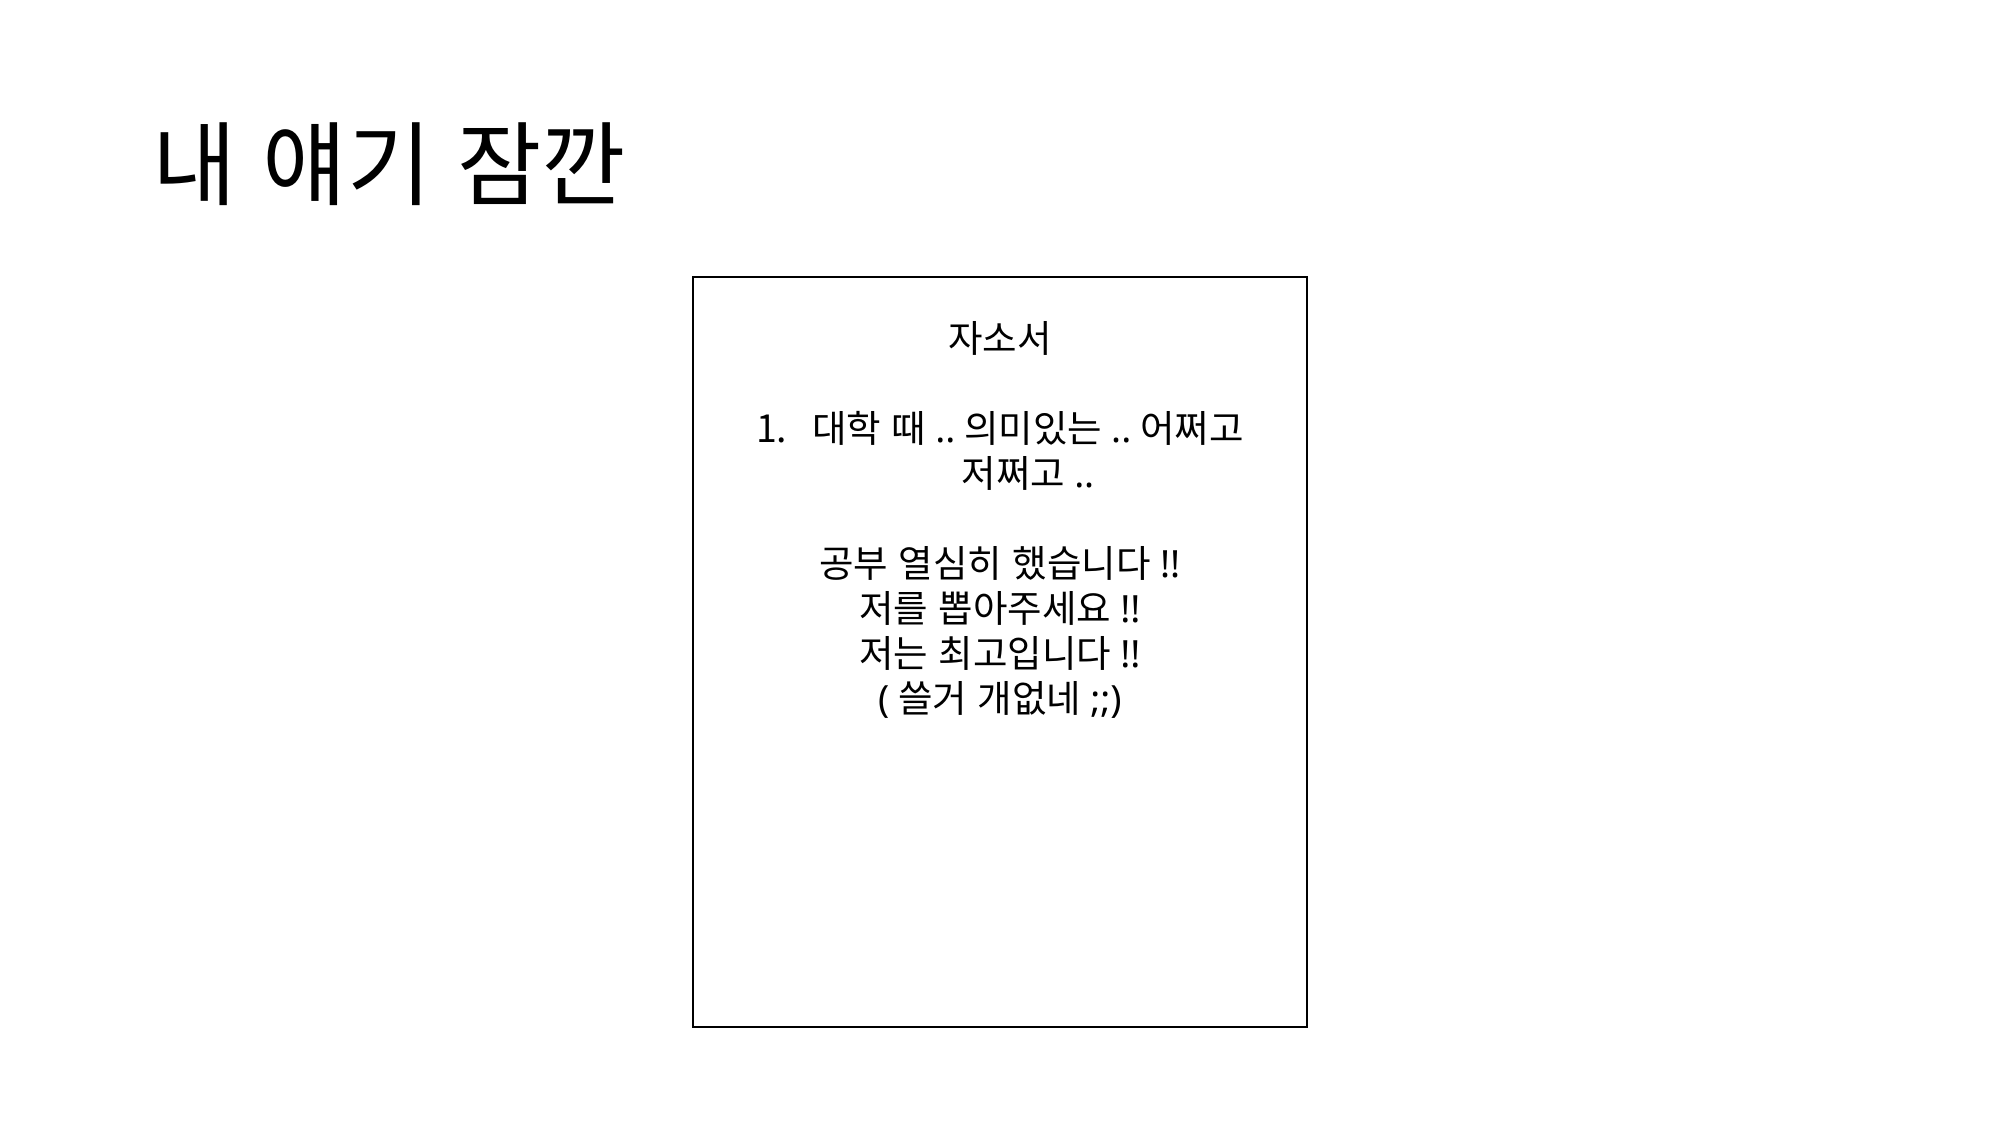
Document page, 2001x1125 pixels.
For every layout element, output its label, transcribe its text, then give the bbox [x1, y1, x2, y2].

text_box 자소서 대학 때..의미있는..어쩌고 저쩌고.. 공부 열심히 했습니다!! 저를 뽑아주세요!! 저는 최고입니다!! (쓸거 개없네;;) [692, 276, 1308, 1028]
title 내 얘기 잠깐 [137, 59, 1863, 278]
